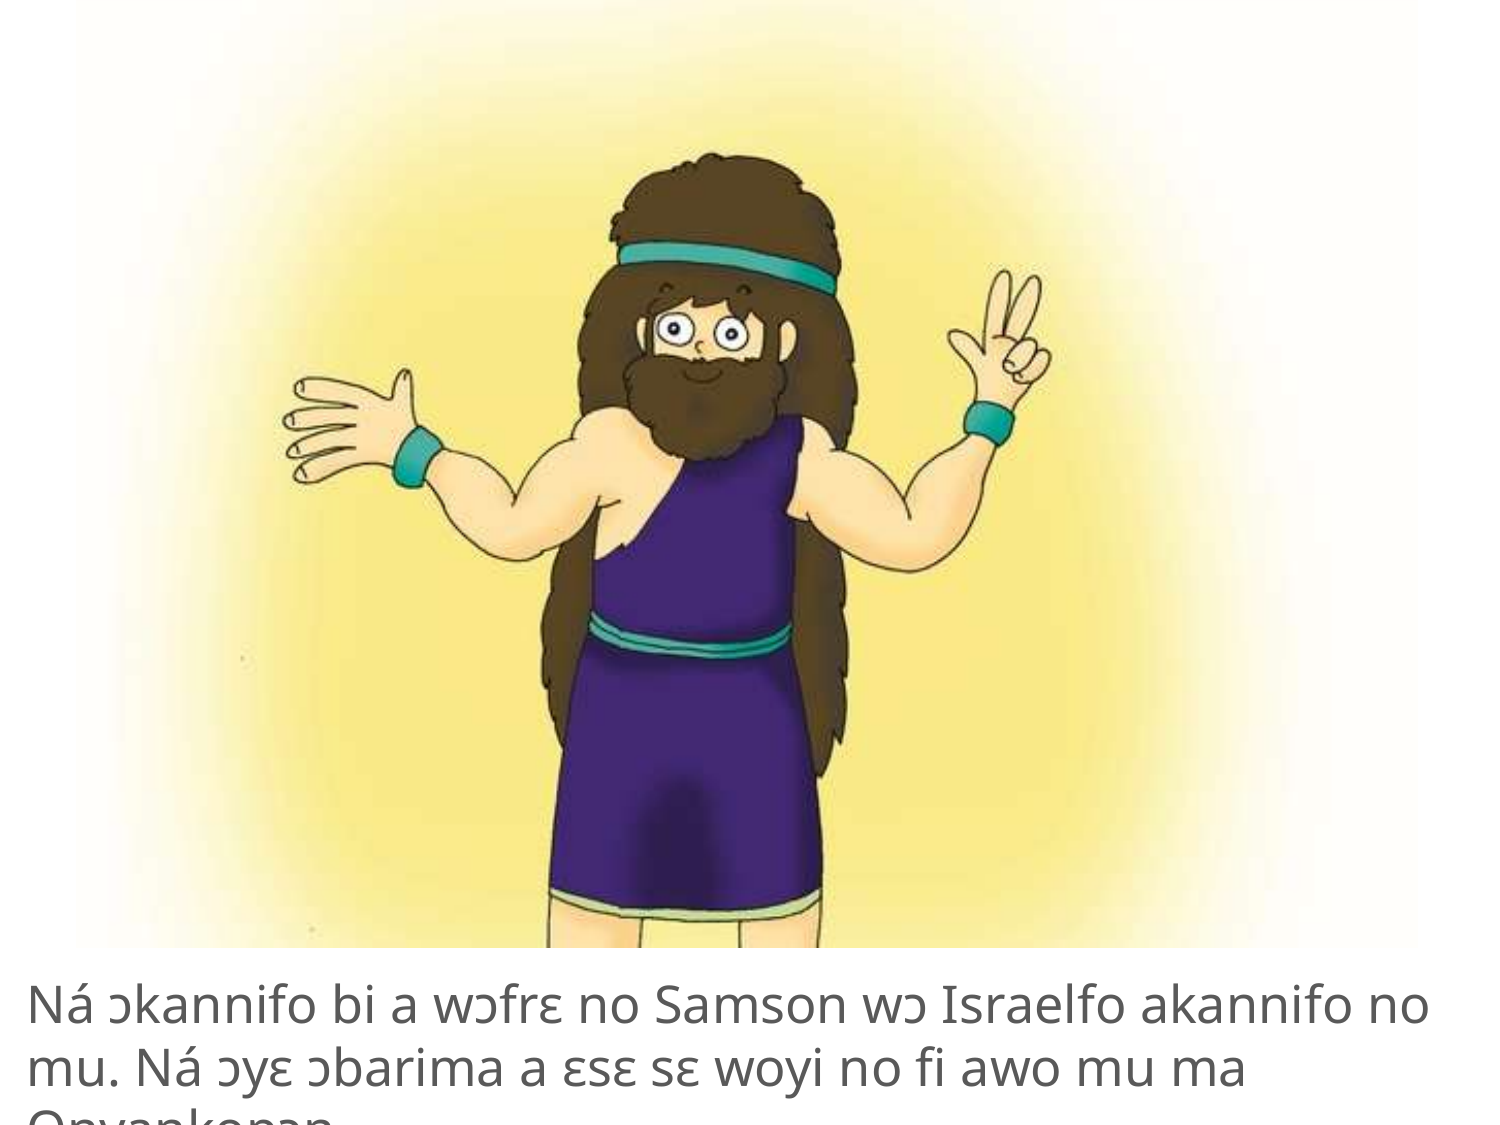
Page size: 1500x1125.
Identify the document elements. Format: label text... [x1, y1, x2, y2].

picture [76, 0, 1418, 948]
text_box Ná ɔkannifo bi a wɔfrɛ no Samson wɔ Israelfo akannifo no mu. Ná ɔyɛ ɔbarima a ɛsɛ sɛ woyi no fi awo mu ma Onyankopɔn. [11, 964, 1483, 1125]
